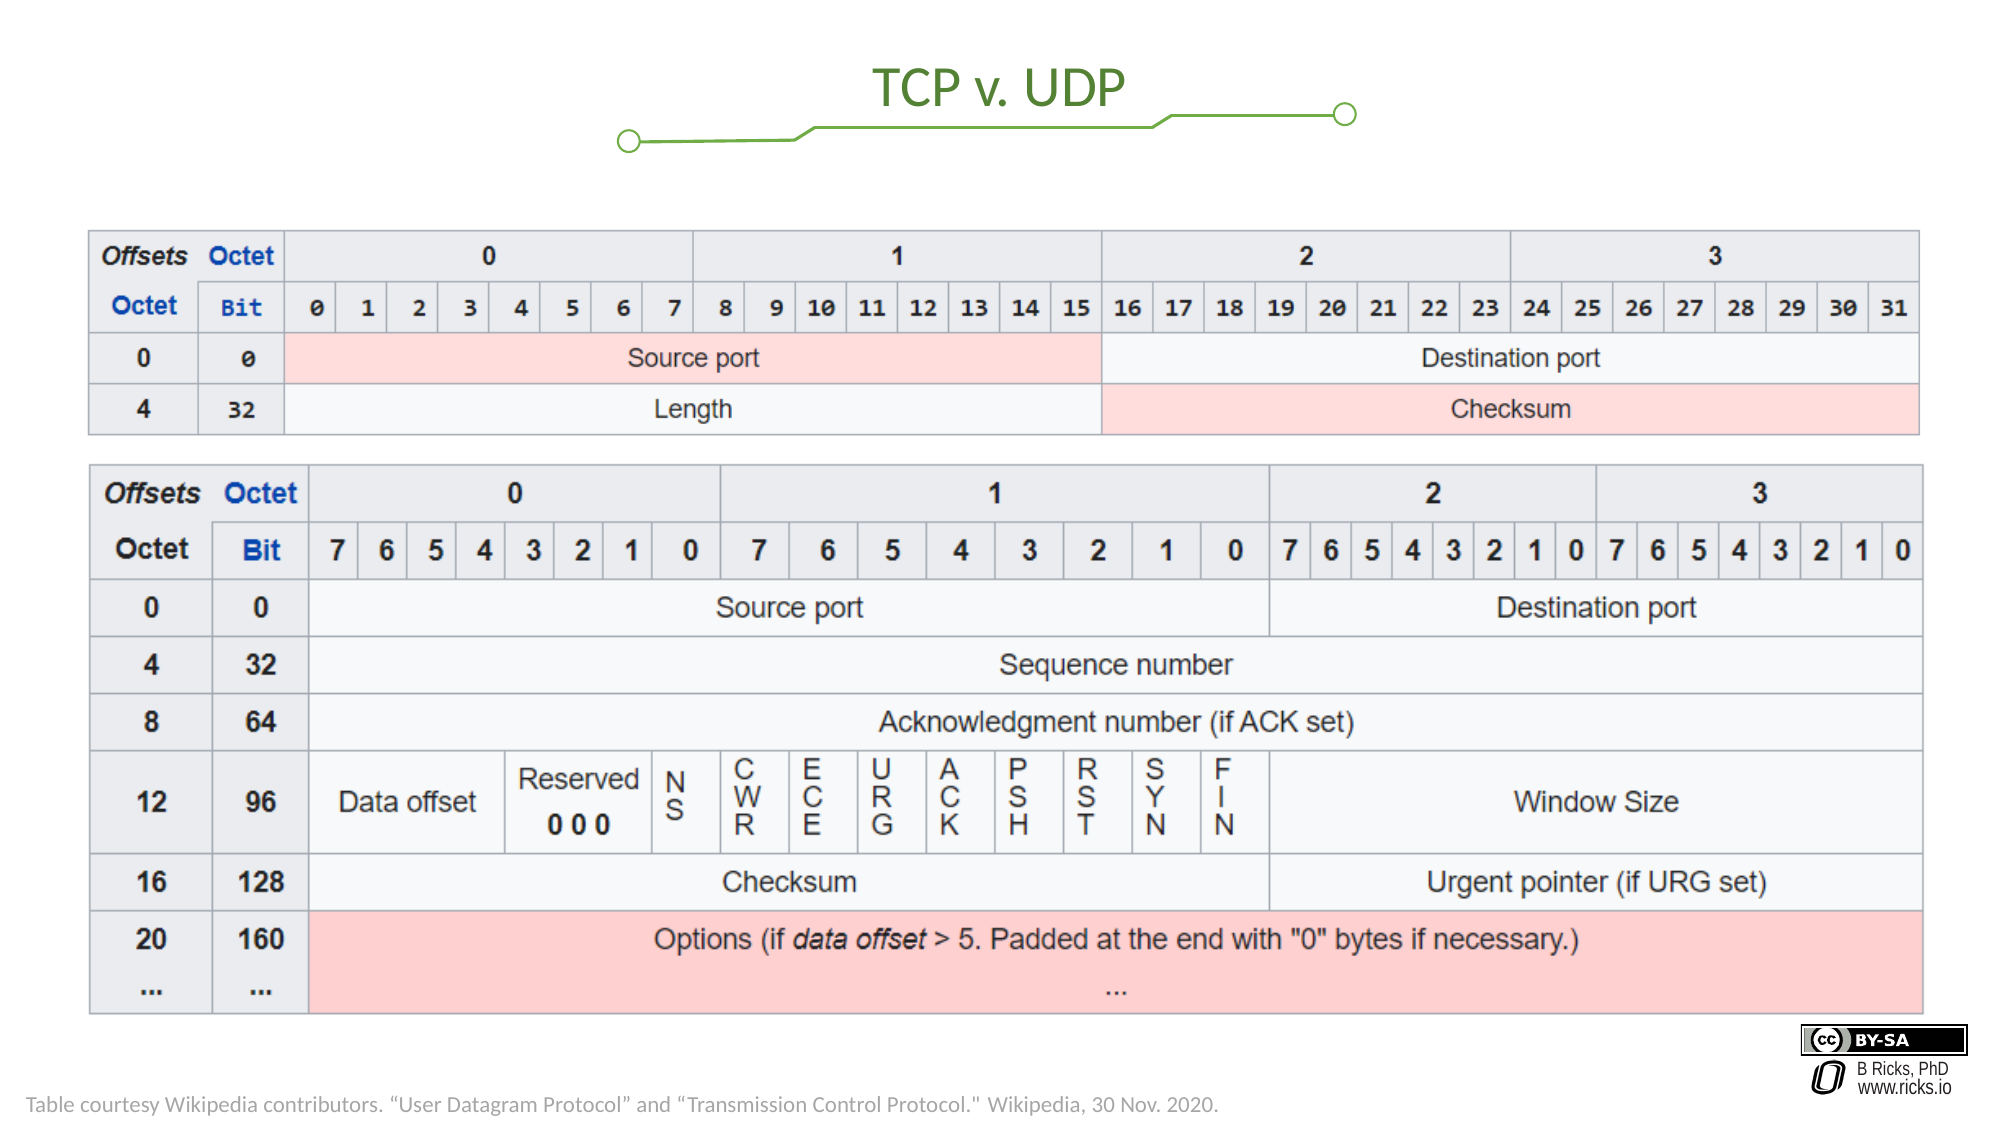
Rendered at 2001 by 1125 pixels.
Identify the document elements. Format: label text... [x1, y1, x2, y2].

text_box TCP v. UDP [557, 41, 1443, 126]
text_box Table courtesy Wikipedia contributors. “User Datagram Protocol” and “Transmission Control Protocol." Wikipedia, 30 Nov. 2020. [11, 1082, 1235, 1125]
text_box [617, 103, 1356, 153]
picture [84, 224, 1921, 450]
picture [67, 459, 1933, 1022]
